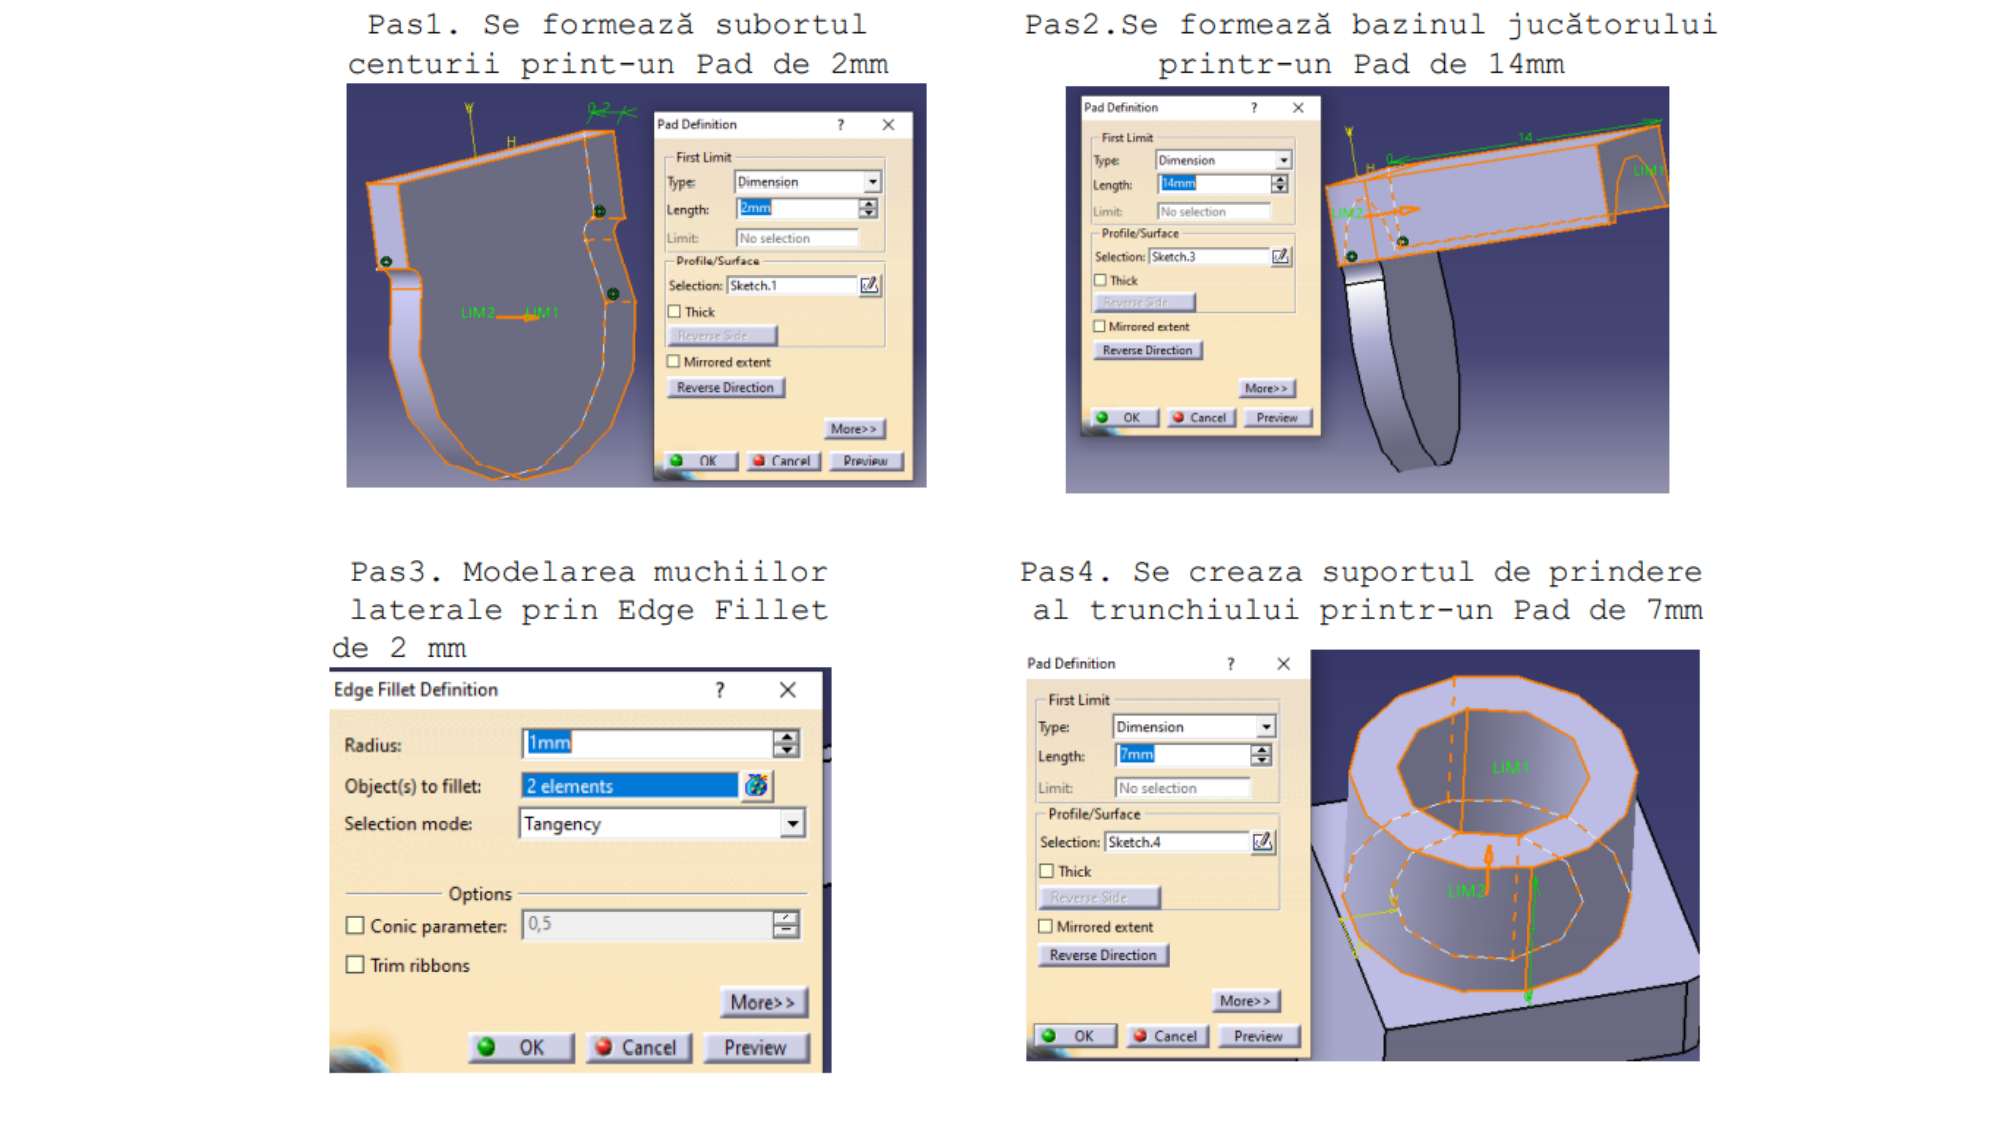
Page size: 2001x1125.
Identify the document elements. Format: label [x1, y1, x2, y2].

picture [287, 0, 1769, 500]
picture [287, 540, 1769, 1078]
